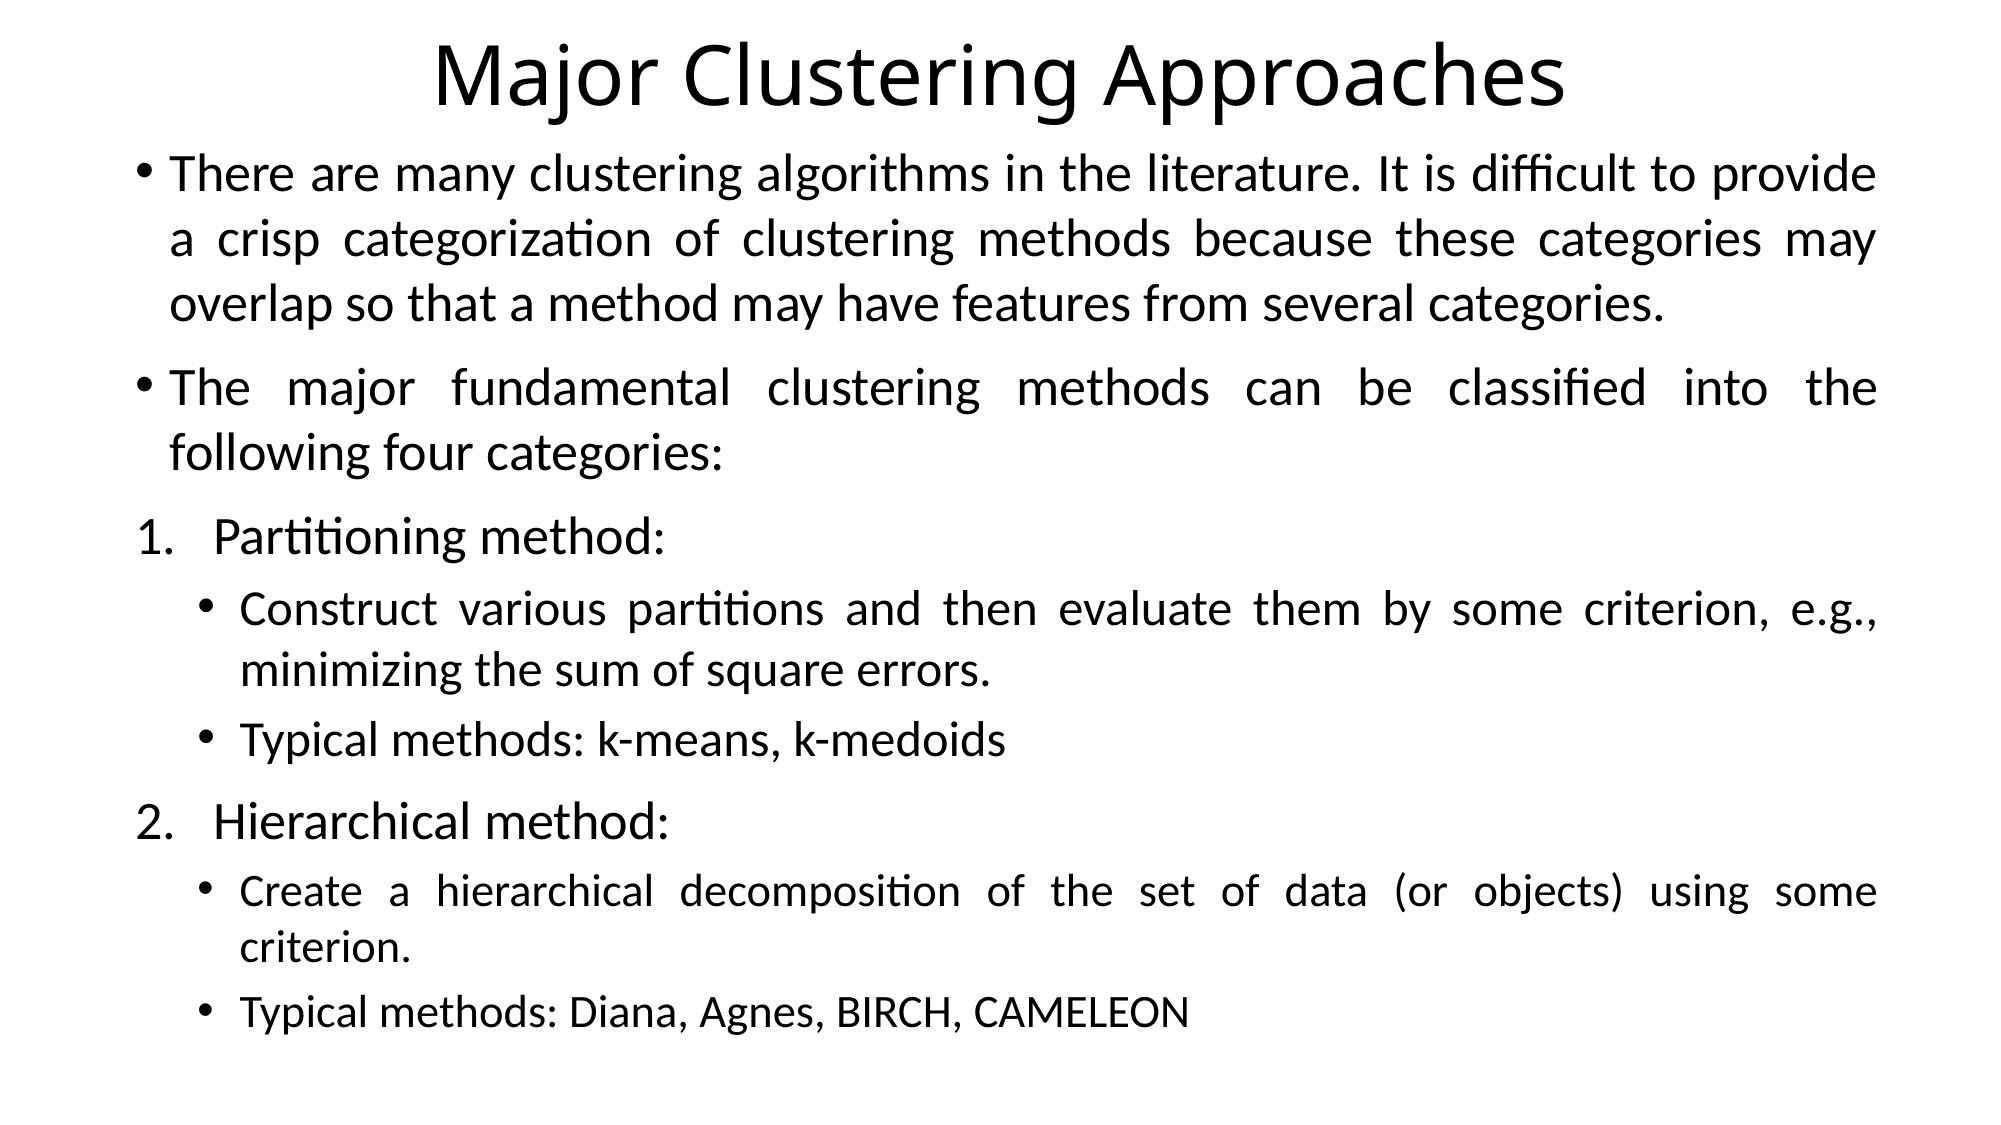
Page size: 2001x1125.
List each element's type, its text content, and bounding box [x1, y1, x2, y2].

list There are many clustering algorithms in the literature. It is difficult to provide a crisp categorization of clustering methods because these categories may overlap so that a method may have features from several categories. The major fundamental clustering methods can be classified into the following four categories: Partitioning method: Construct various partitions and then evaluate them by some criterion, e.g., minimizing the sum of square errors. Typical methods: k-means, k-medoids Hierarchical method: Create a hierarchical decomposition of the set of data (or objects) using some criterion. Typical methods: Diana, Agnes, BIRCH, CAMELEON [120, 129, 1895, 1100]
title Major Clustering Approaches [137, 19, 1863, 129]
